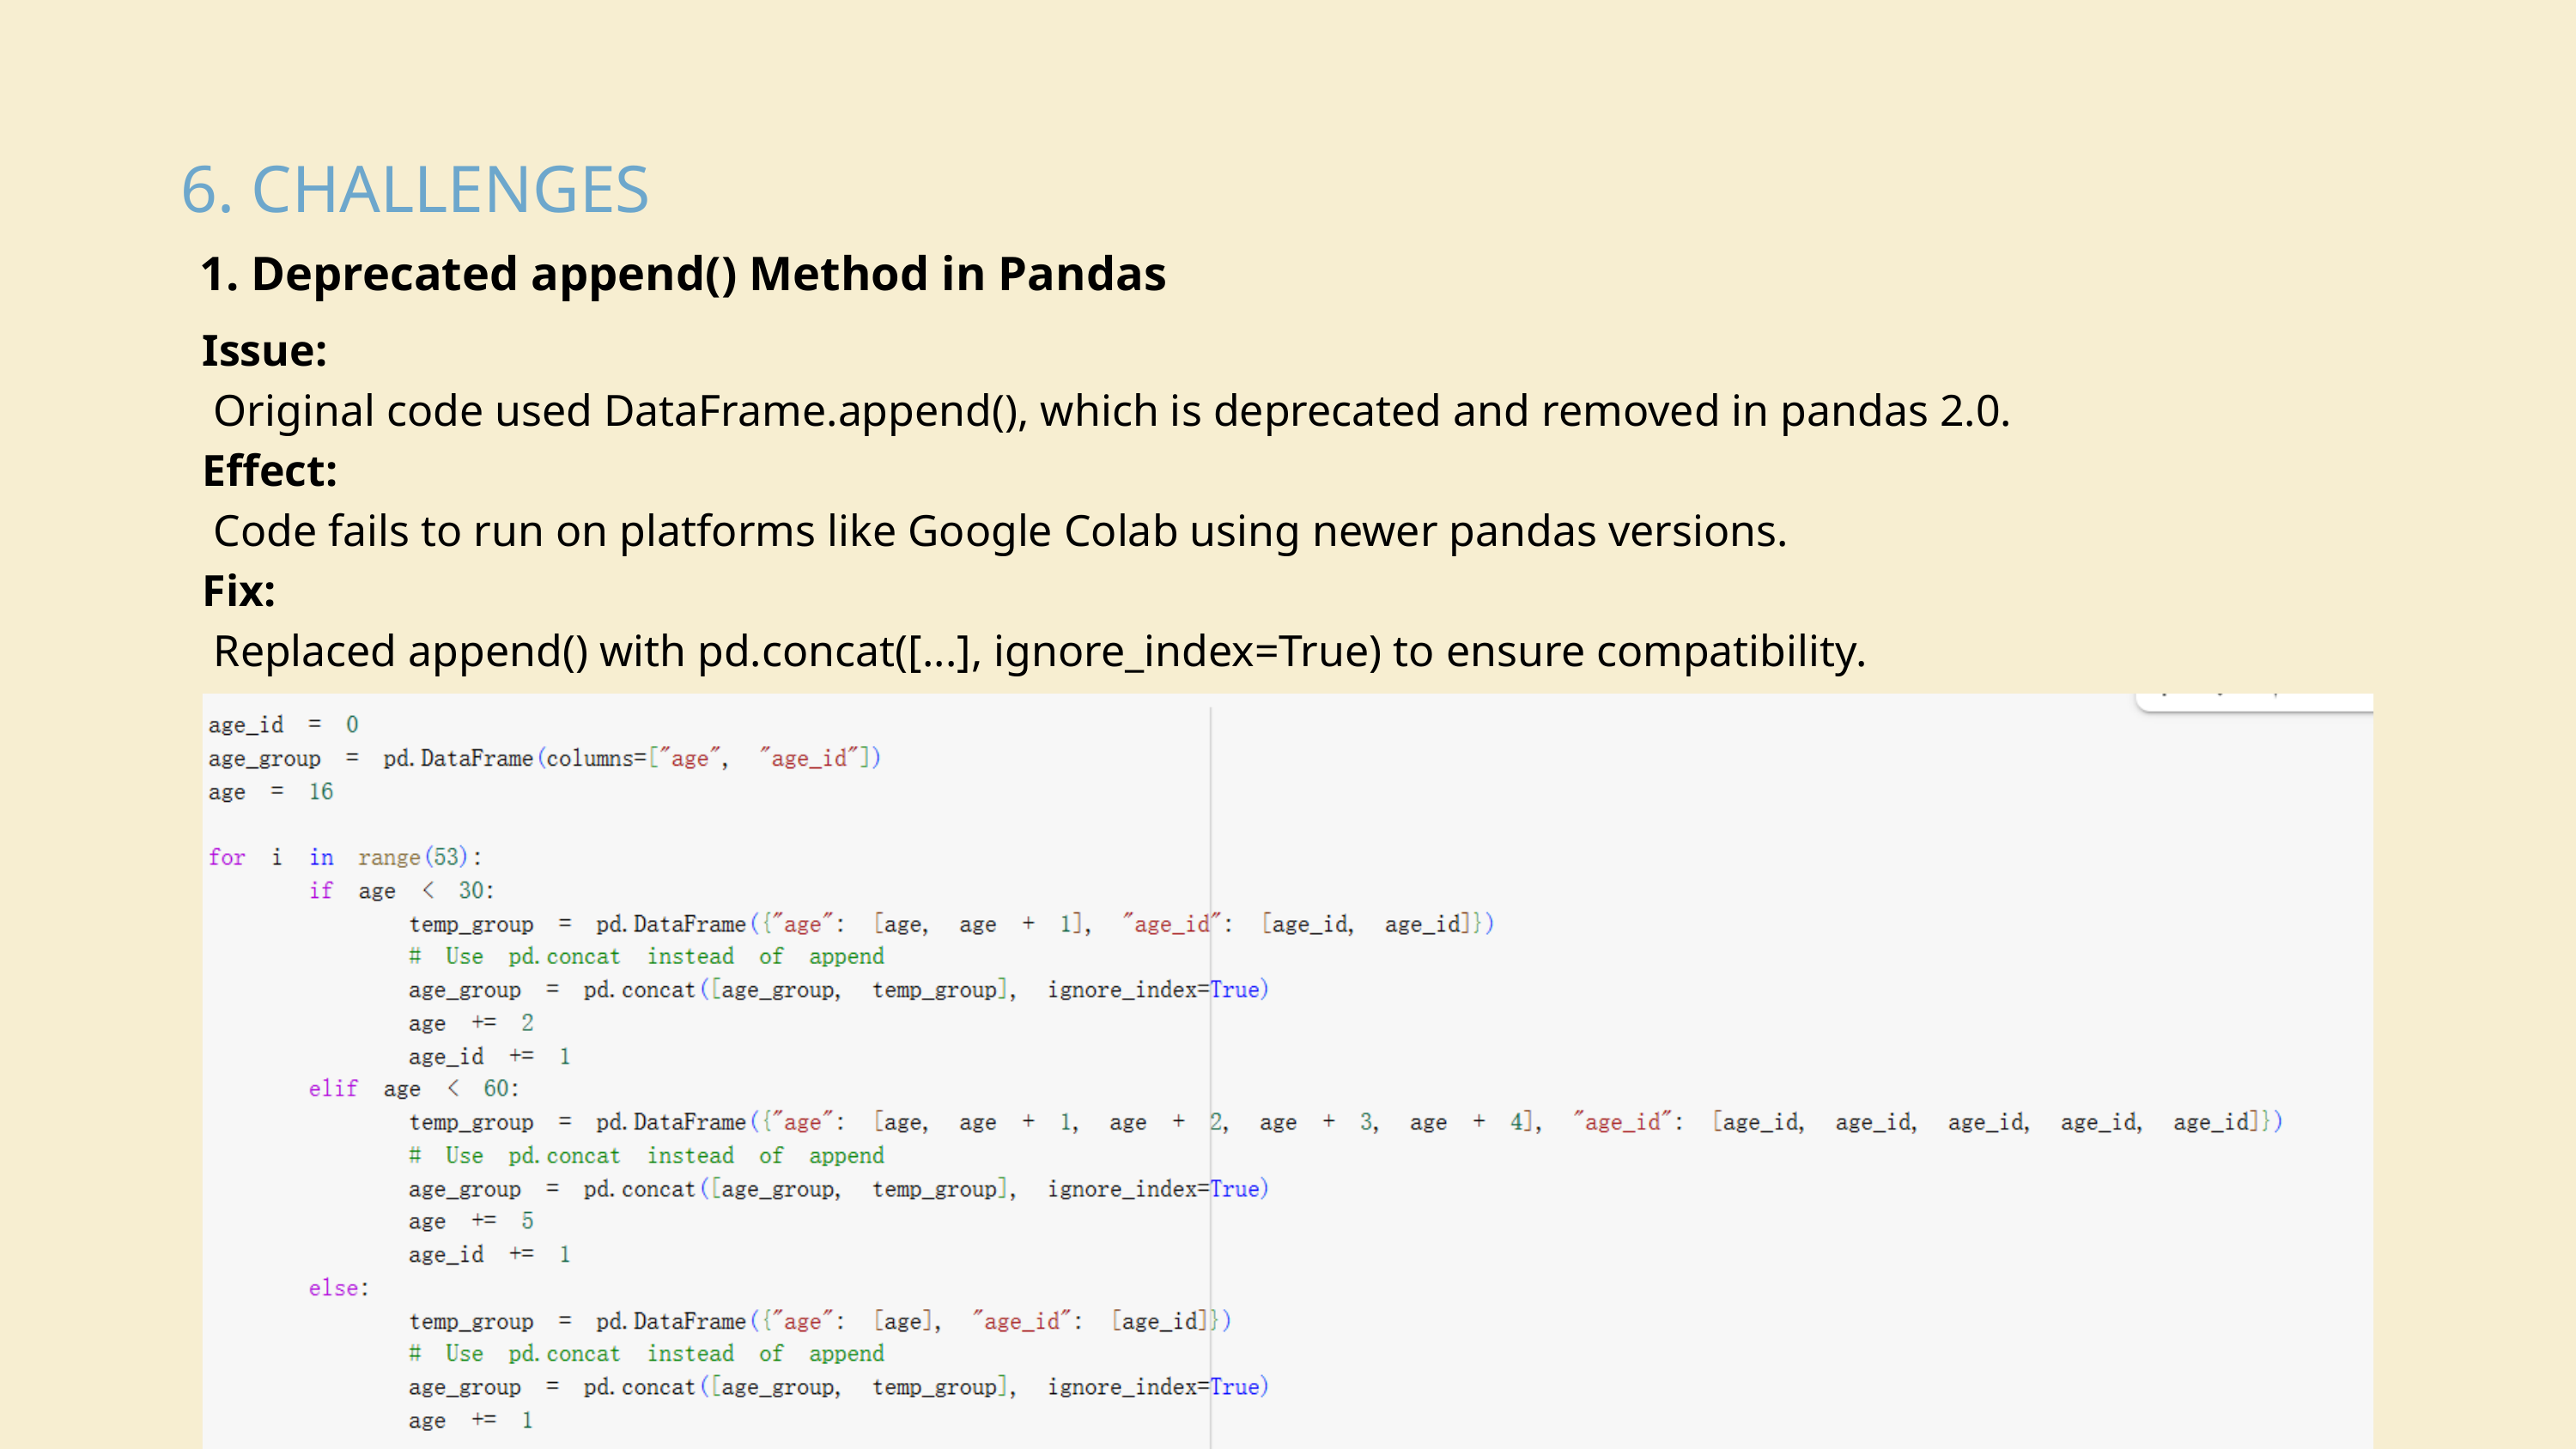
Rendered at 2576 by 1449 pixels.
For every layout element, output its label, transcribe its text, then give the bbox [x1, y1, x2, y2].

text_box 1. Deprecated append() Method in Pandas [45, 234, 1323, 300]
text_box Issue: Original code used DataFrame.append(), which is deprecated and removed in pandas 2.0. Effect: Code fails to run on platforms like Google Colab using newer pandas versions. Fix: Replaced append() with pd.concat([...], ignore_index=True) to ensure compatibility. [202, 314, 2299, 736]
text_box 6. CHALLENGES [0, 135, 1217, 226]
text_box [202, 694, 2374, 1449]
